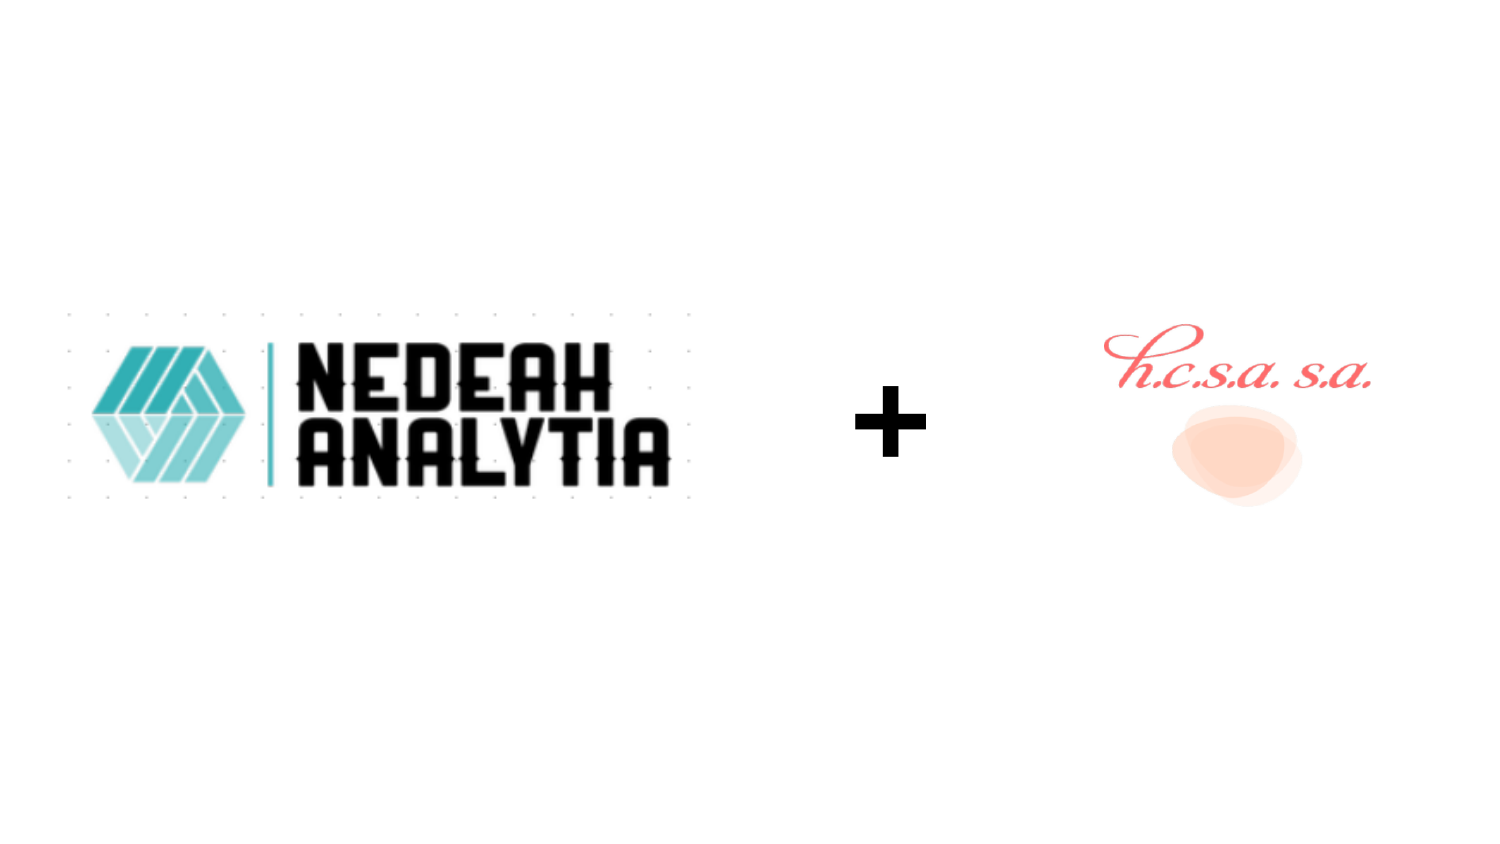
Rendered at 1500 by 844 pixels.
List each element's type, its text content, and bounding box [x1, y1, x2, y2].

text_box + [834, 312, 962, 485]
picture [63, 312, 698, 512]
picture [1093, 312, 1382, 512]
